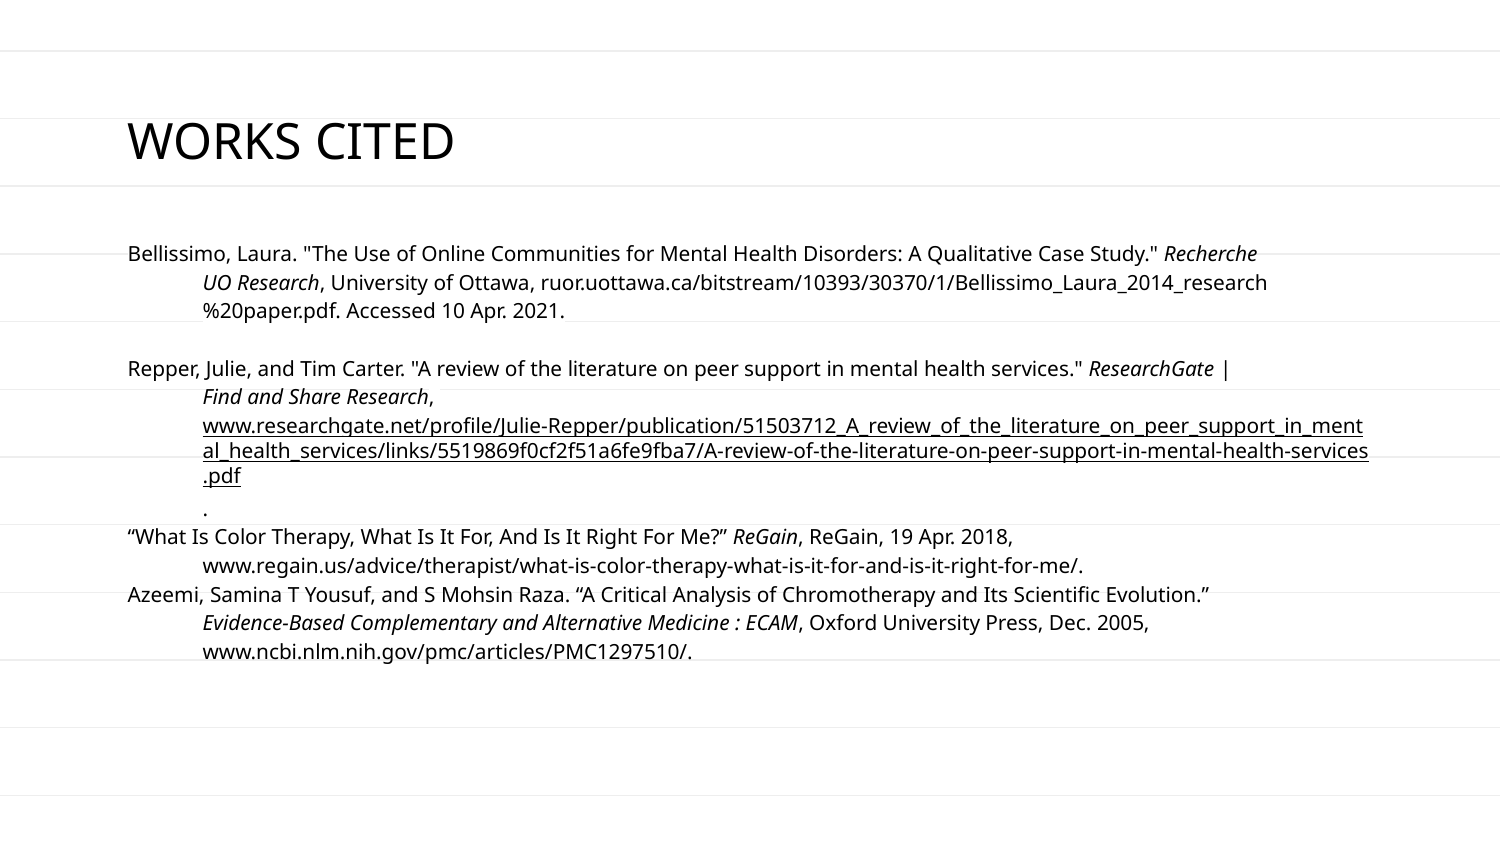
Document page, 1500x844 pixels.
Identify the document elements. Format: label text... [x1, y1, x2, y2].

list Bellissimo, Laura. "The Use of Online Communities for Mental Health Disorders: A Qualitative Case Study." Recherche UO Research, University of Ottawa, ruor.uottawa.ca/bitstream/10393/30370/1/Bellissimo_Laura_2014_research%20paper.pdf. Accessed 10 Apr. 2021. Repper, Julie, and Tim Carter. "A review of the literature on peer support in mental health services." ResearchGate | Find and Share Research, www.researchgate.net/profile/Julie-Repper/publication/51503712_A_review_of_the_literature_on_peer_support_in_mental_health_services/links/5519869f0cf2f51a6fe9fba7/A-review-of-the-literature-on-peer-support-in-mental-health-services.pdf. “What Is Color Therapy, What Is It For, And Is It Right For Me?” ReGain, ReGain, 19 Apr. 2018, www.regain.us/advice/therapist/what-is-color-therapy-what-is-it-for-and-is-it-right-for-me/. Azeemi, Samina T Yousuf, and S Mohsin Raza. “A Critical Analysis of Chromotherapy and Its Scientific Evolution.” Evidence-Based Complementary and Alternative Medicine : ECAM, Oxford University Press, Dec. 2005, www.ncbi.nlm.nih.gov/pmc/articles/PMC1297510/. [112, 221, 1388, 780]
title WORKS CITED [112, 64, 1309, 185]
